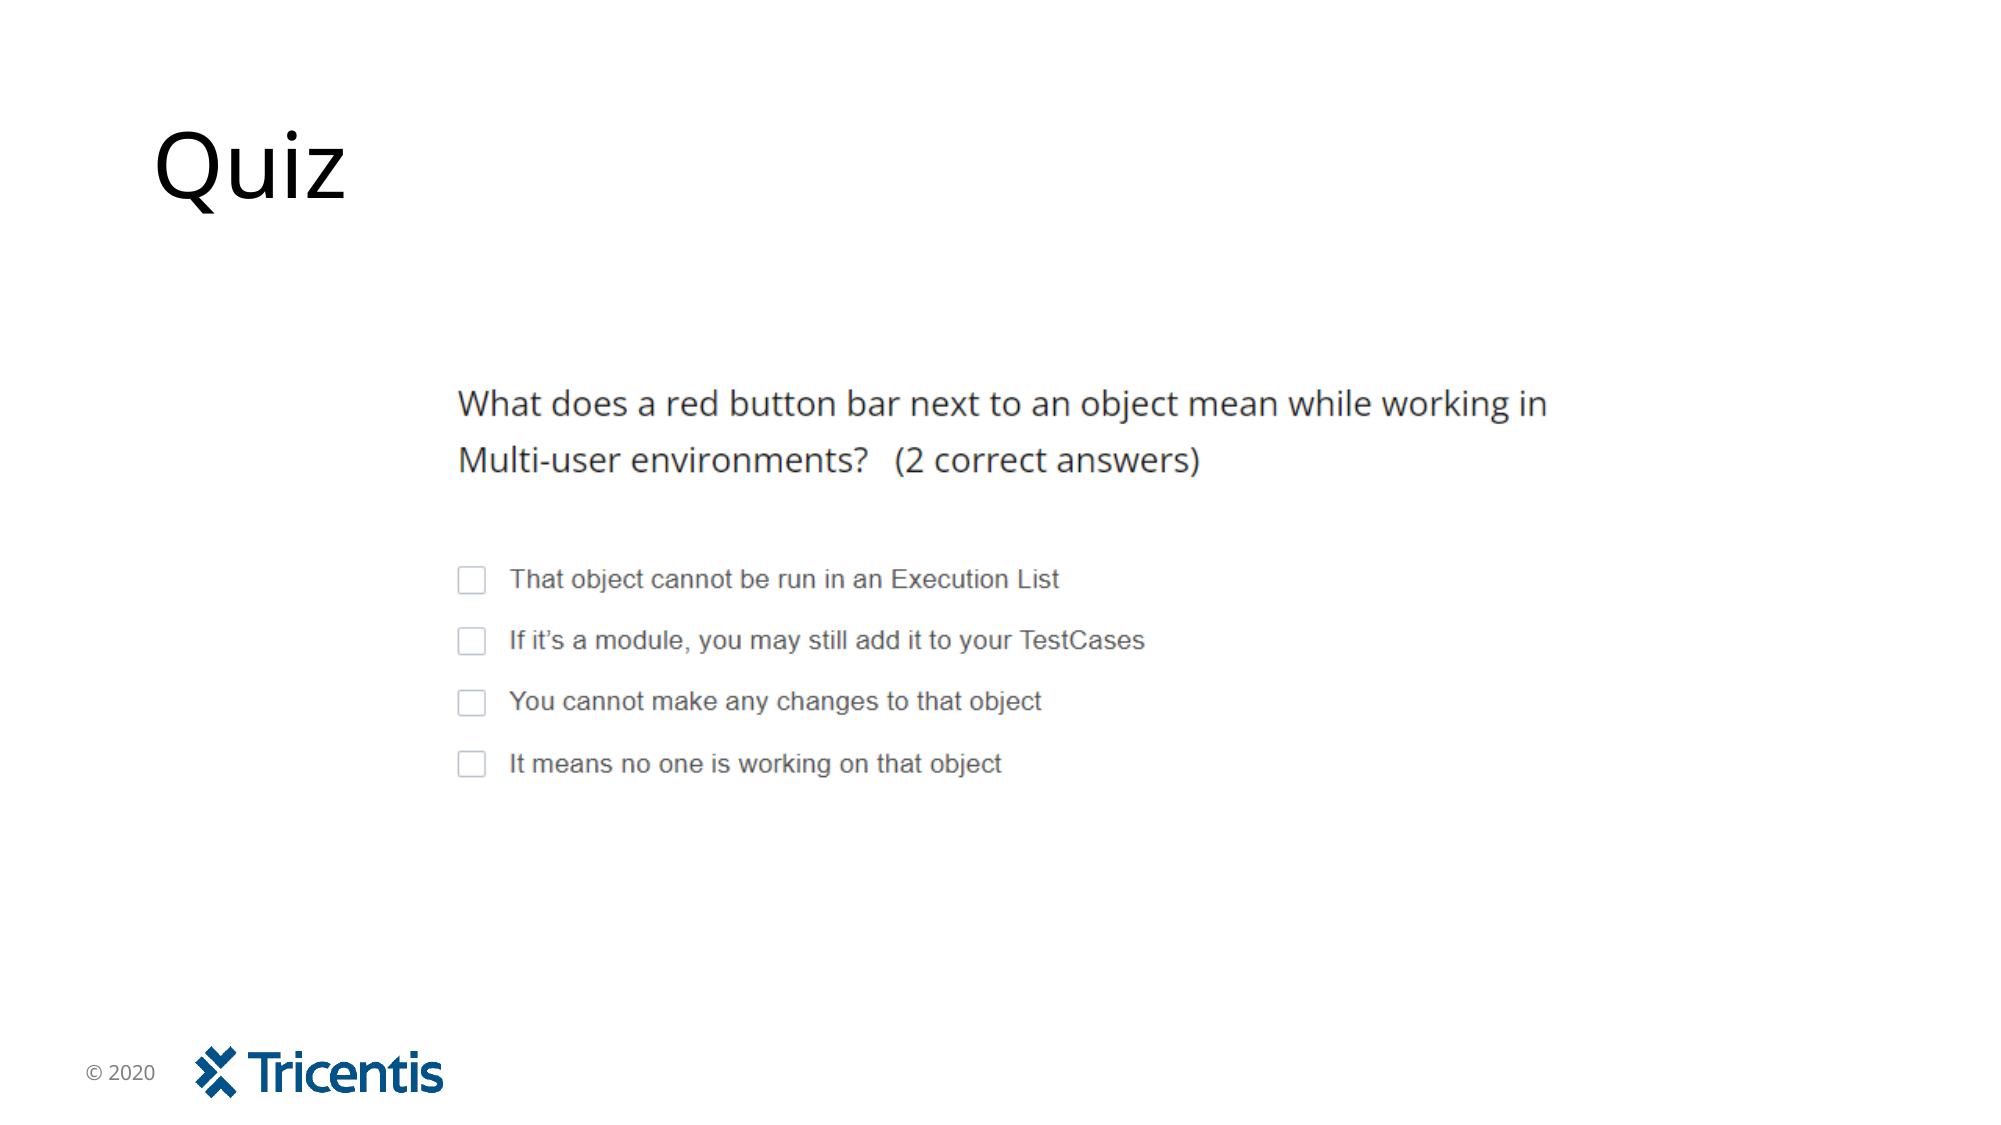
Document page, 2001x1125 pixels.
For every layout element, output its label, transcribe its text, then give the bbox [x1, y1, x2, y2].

title Quiz [137, 59, 1863, 278]
picture [195, 1046, 443, 1098]
picture [436, 338, 1564, 787]
